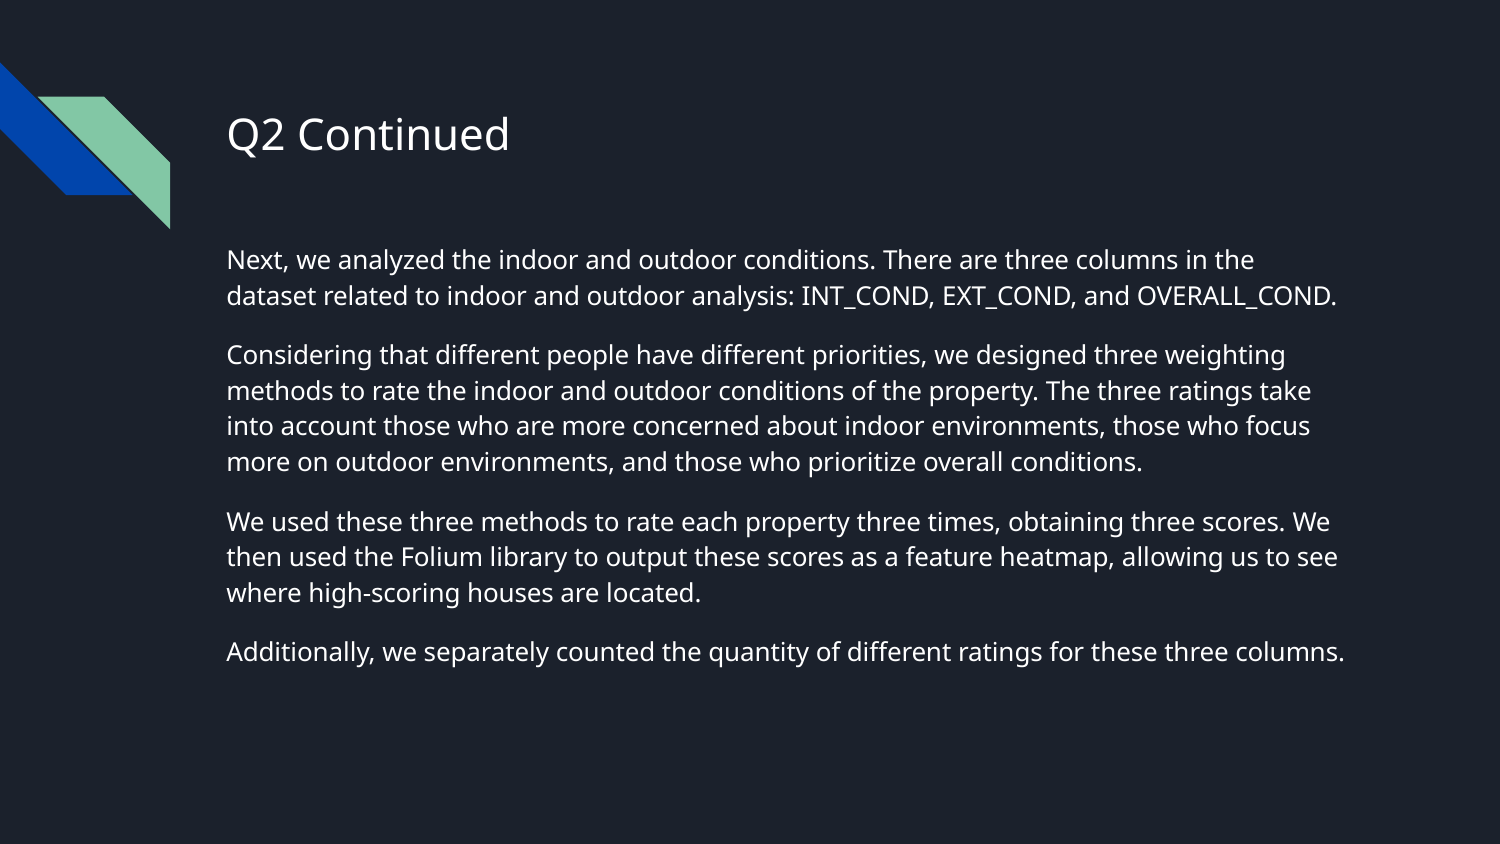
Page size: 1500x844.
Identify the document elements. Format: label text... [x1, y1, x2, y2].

title Q2 Continued [211, 91, 1367, 196]
list Next, we analyzed the indoor and outdoor conditions. There are three columns in the dataset related to indoor and outdoor analysis: INT_COND, EXT_COND, and OVERALL_COND. Considering that different people have different priorities, we designed three weighting methods to rate the indoor and outdoor conditions of the property. The three ratings take into account those who are more concerned about indoor environments, those who focus more on outdoor environments, and those who prioritize overall conditions. We used these three methods to rate each property three times, obtaining three scores. We then used the Folium library to output these scores as a feature heatmap, allowing us to see where high-scoring houses are located. Additionally, we separately counted the quantity of different ratings for these three columns. [211, 223, 1367, 702]
